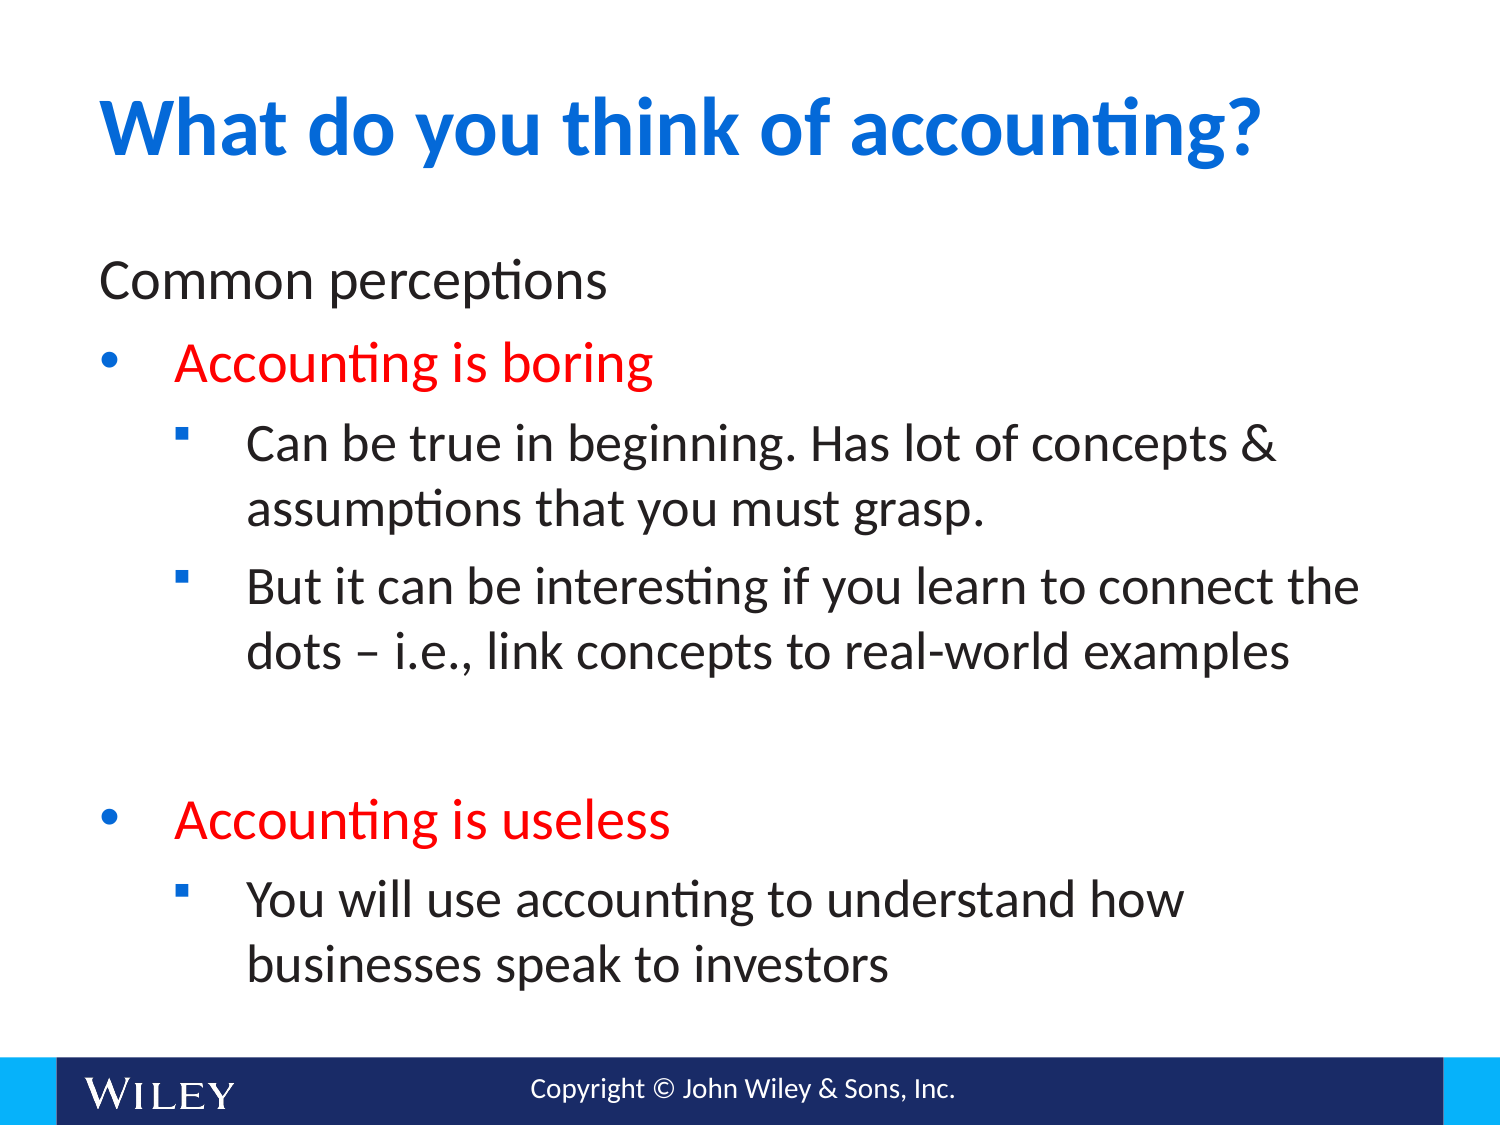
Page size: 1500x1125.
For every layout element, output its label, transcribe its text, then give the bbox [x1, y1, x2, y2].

list Common perceptions Accounting is boring Can be true in beginning. Has lot of concepts & assumptions that you must grasp. But it can be interesting if you learn to connect the dots – i.e., link concepts to real-world examples Accounting is useless You will use accounting to understand how businesses speak to investors [84, 233, 1416, 1048]
title What do you think of accounting? [84, 75, 1416, 215]
